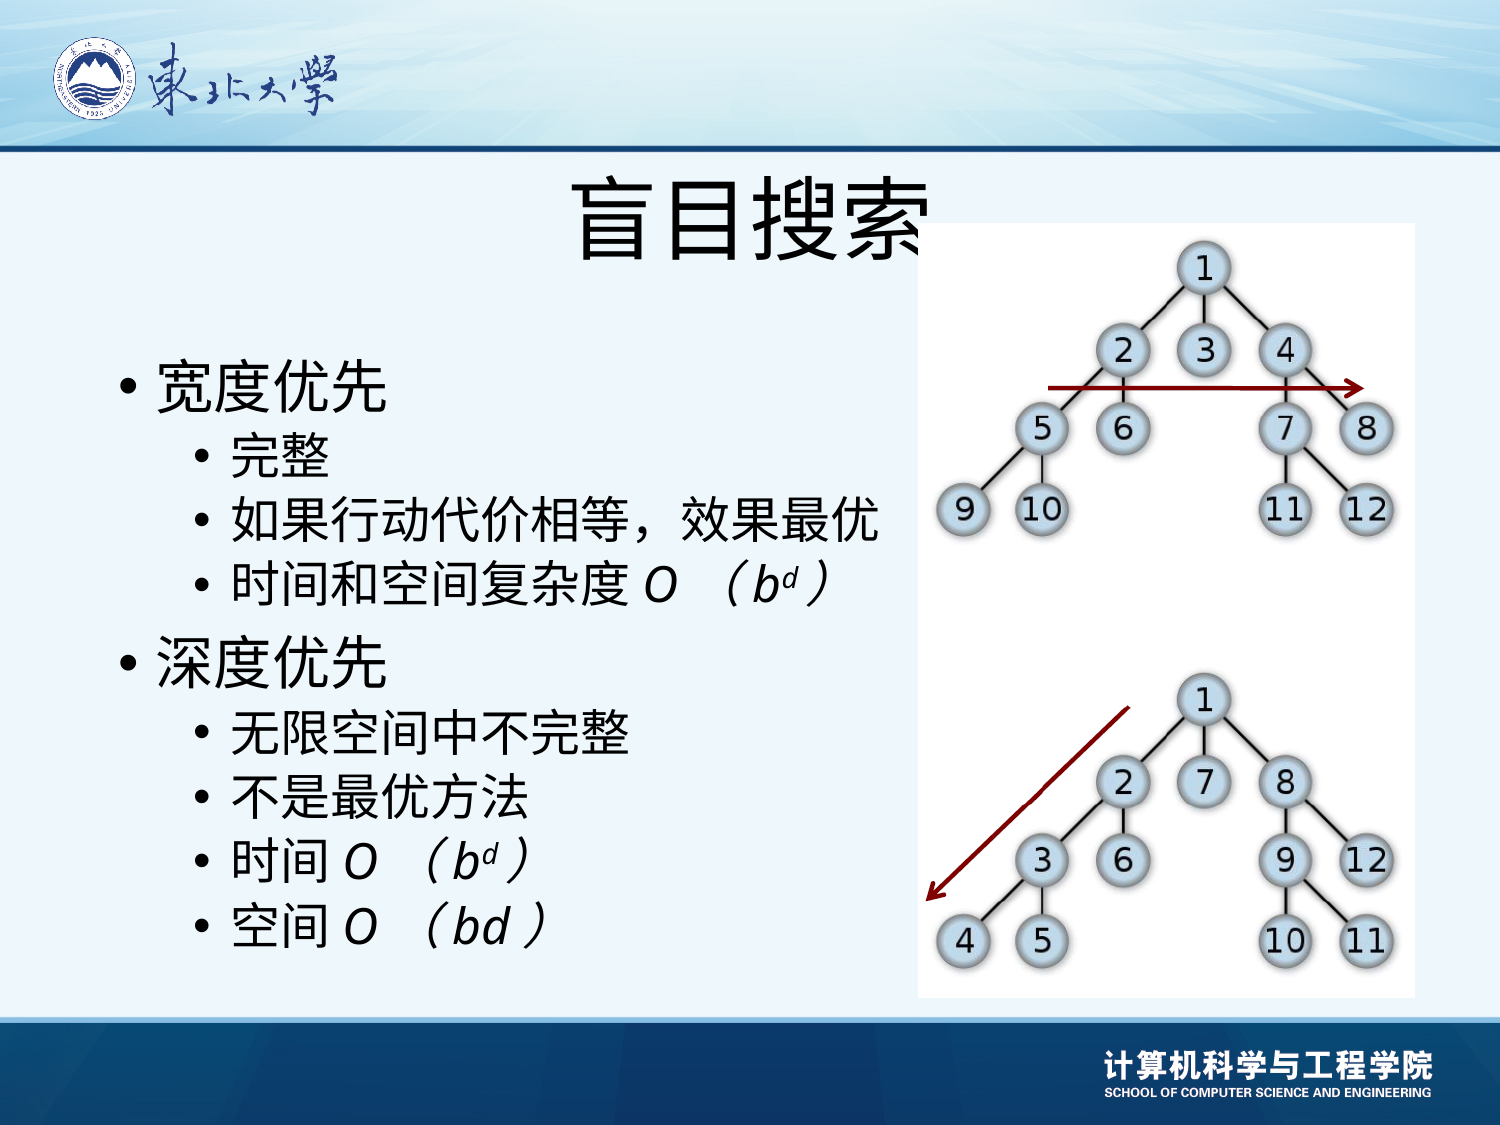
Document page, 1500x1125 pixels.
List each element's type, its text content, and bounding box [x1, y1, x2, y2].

title 盲目搜索 [103, 162, 1397, 286]
list 宽度优先 完整 如果行动代价相等，效果最优 时间和空间复杂度O（bd） 深度优先 无限空间中不完整 不是最优方法 时间O（bd） 空间O（bd） [103, 299, 1397, 1014]
picture [0, 0, 1500, 1125]
